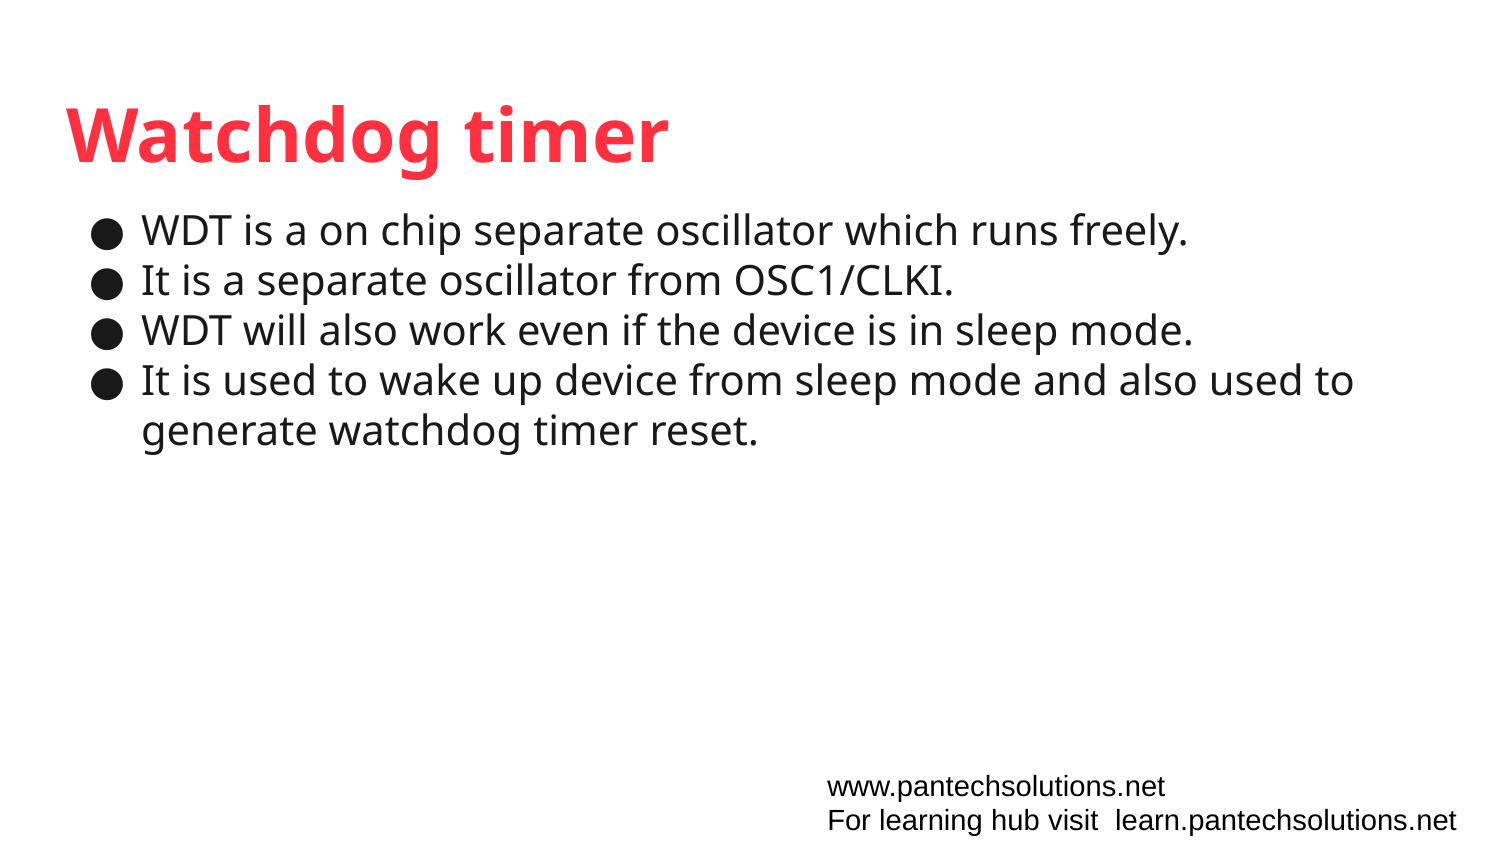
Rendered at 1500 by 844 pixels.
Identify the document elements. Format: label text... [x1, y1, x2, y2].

list WDT is a on chip separate oscillator which runs freely. It is a separate oscillator from OSC1/CLKI. WDT will also work even if the device is in sleep mode. It is used to wake up device from sleep mode and also used to generate watchdog timer reset. [51, 189, 1449, 750]
slide_number www.pantechsolutions.net For learning hub visit learn.pantechsolutions.net [812, 759, 1500, 797]
title Watchdog timer [51, 72, 1449, 167]
